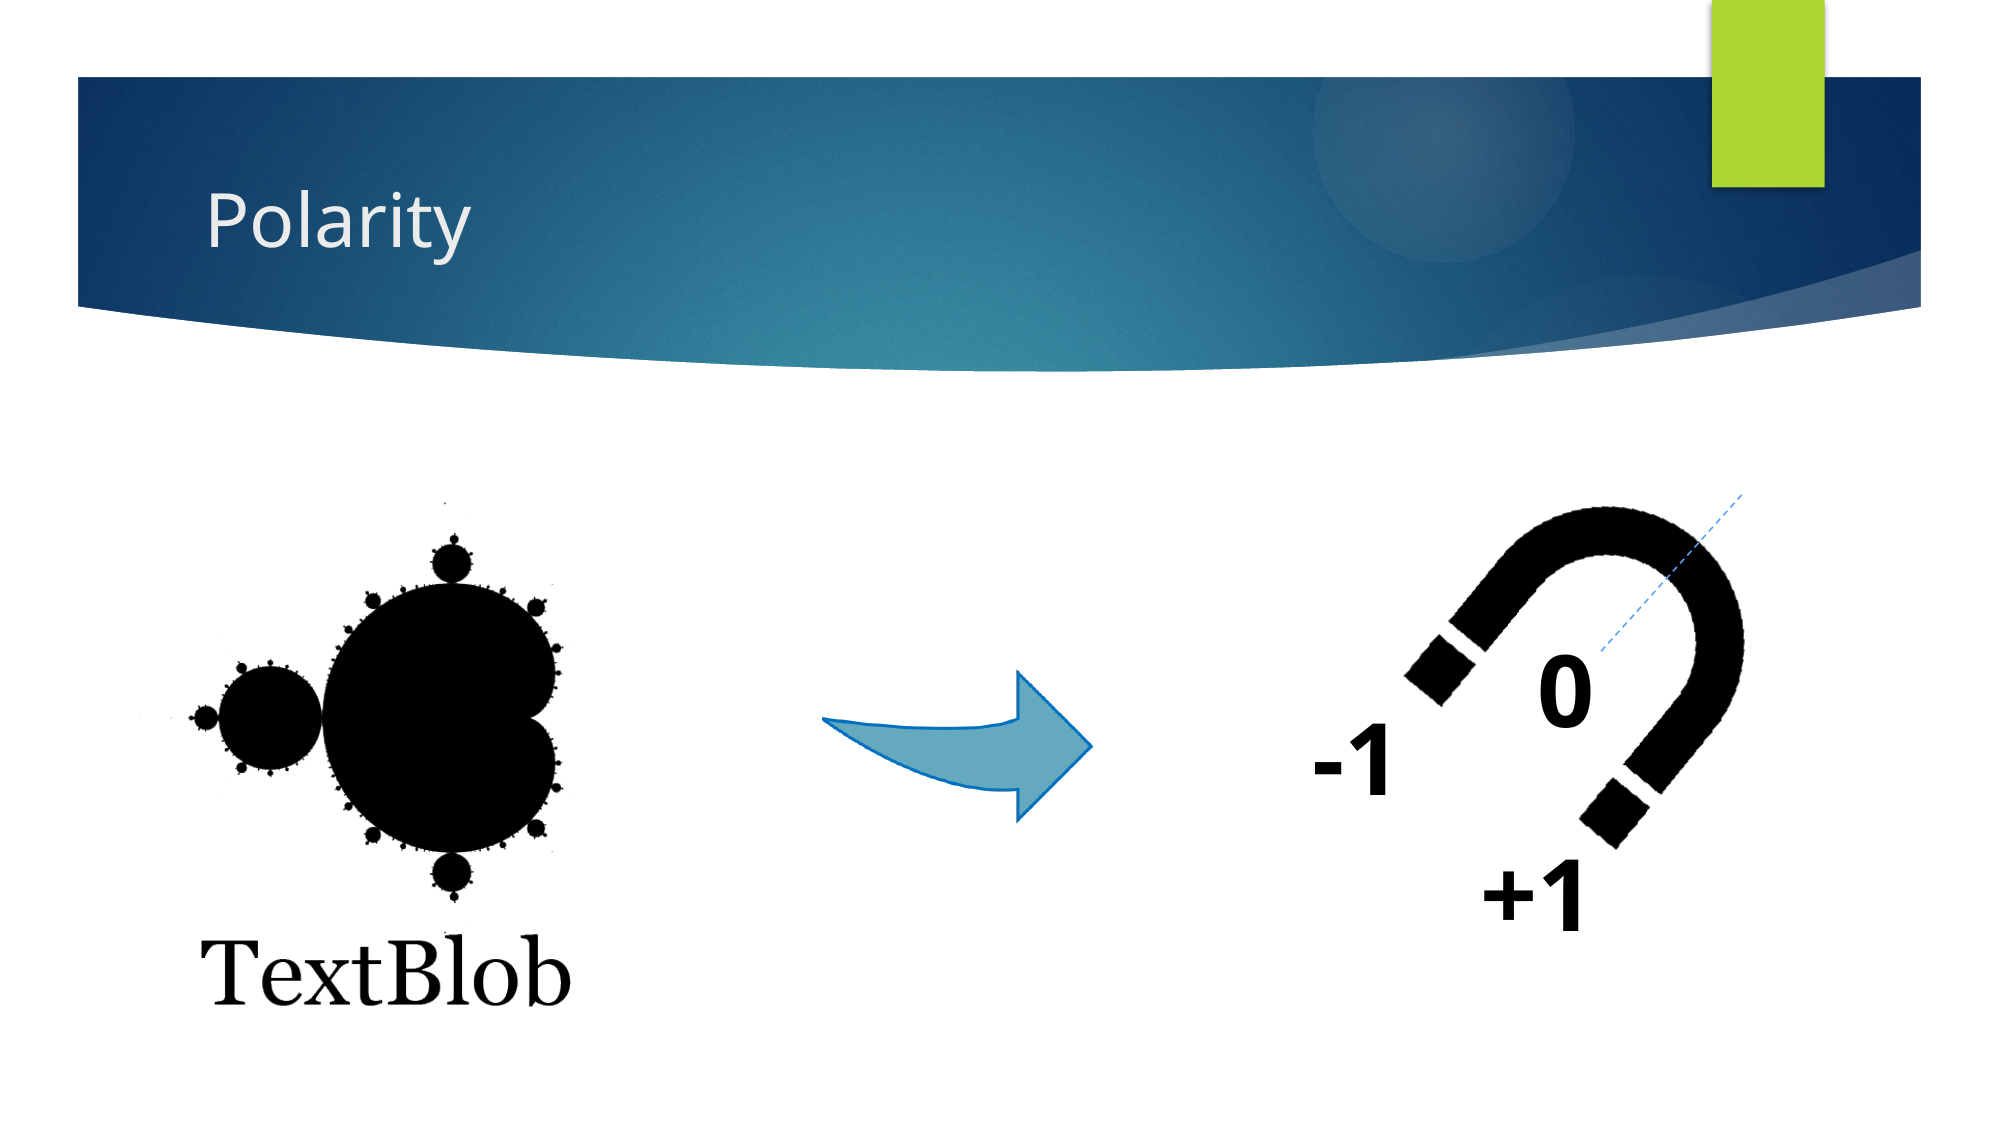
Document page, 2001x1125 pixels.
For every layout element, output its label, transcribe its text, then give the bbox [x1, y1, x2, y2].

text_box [1600, 494, 1742, 652]
title Polarity [189, 159, 1627, 276]
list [92, 502, 704, 1064]
text_box +1 [1465, 884, 1615, 959]
text_box -1 [1297, 687, 1377, 823]
picture [1365, 470, 1788, 893]
picture [809, 599, 1103, 893]
